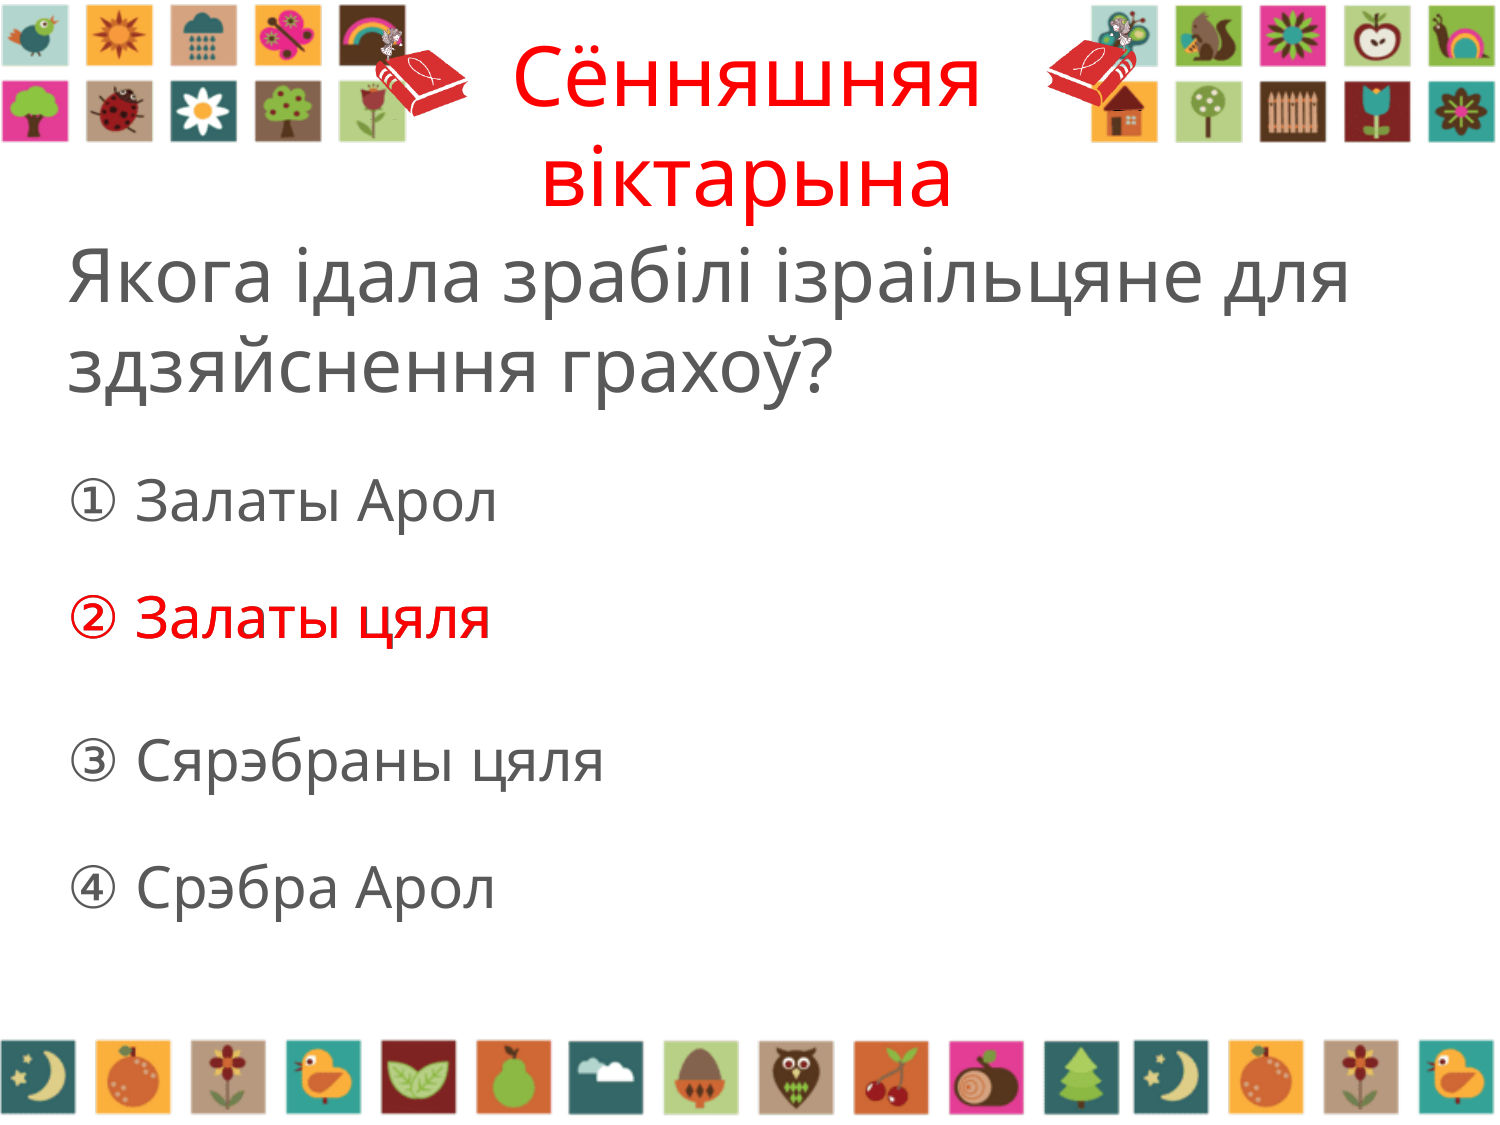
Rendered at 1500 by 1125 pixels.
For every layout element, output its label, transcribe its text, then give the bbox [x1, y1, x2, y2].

text_box Сённяшняя віктарына [414, 16, 1080, 219]
text_box ④ Срэбра Арол [53, 842, 1483, 928]
text_box Якога ідала зрабілі ізраільцяне для здзяйснення грахоў? [53, 219, 1436, 415]
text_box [0, 1028, 1500, 1118]
picture [1015, 3, 1500, 150]
text_box ③ Сярэбраны цяля [53, 716, 1483, 801]
text_box ② Залаты цяля [52, 573, 1483, 658]
picture [0, 3, 501, 150]
text_box ① Залаты Арол [53, 456, 1436, 541]
